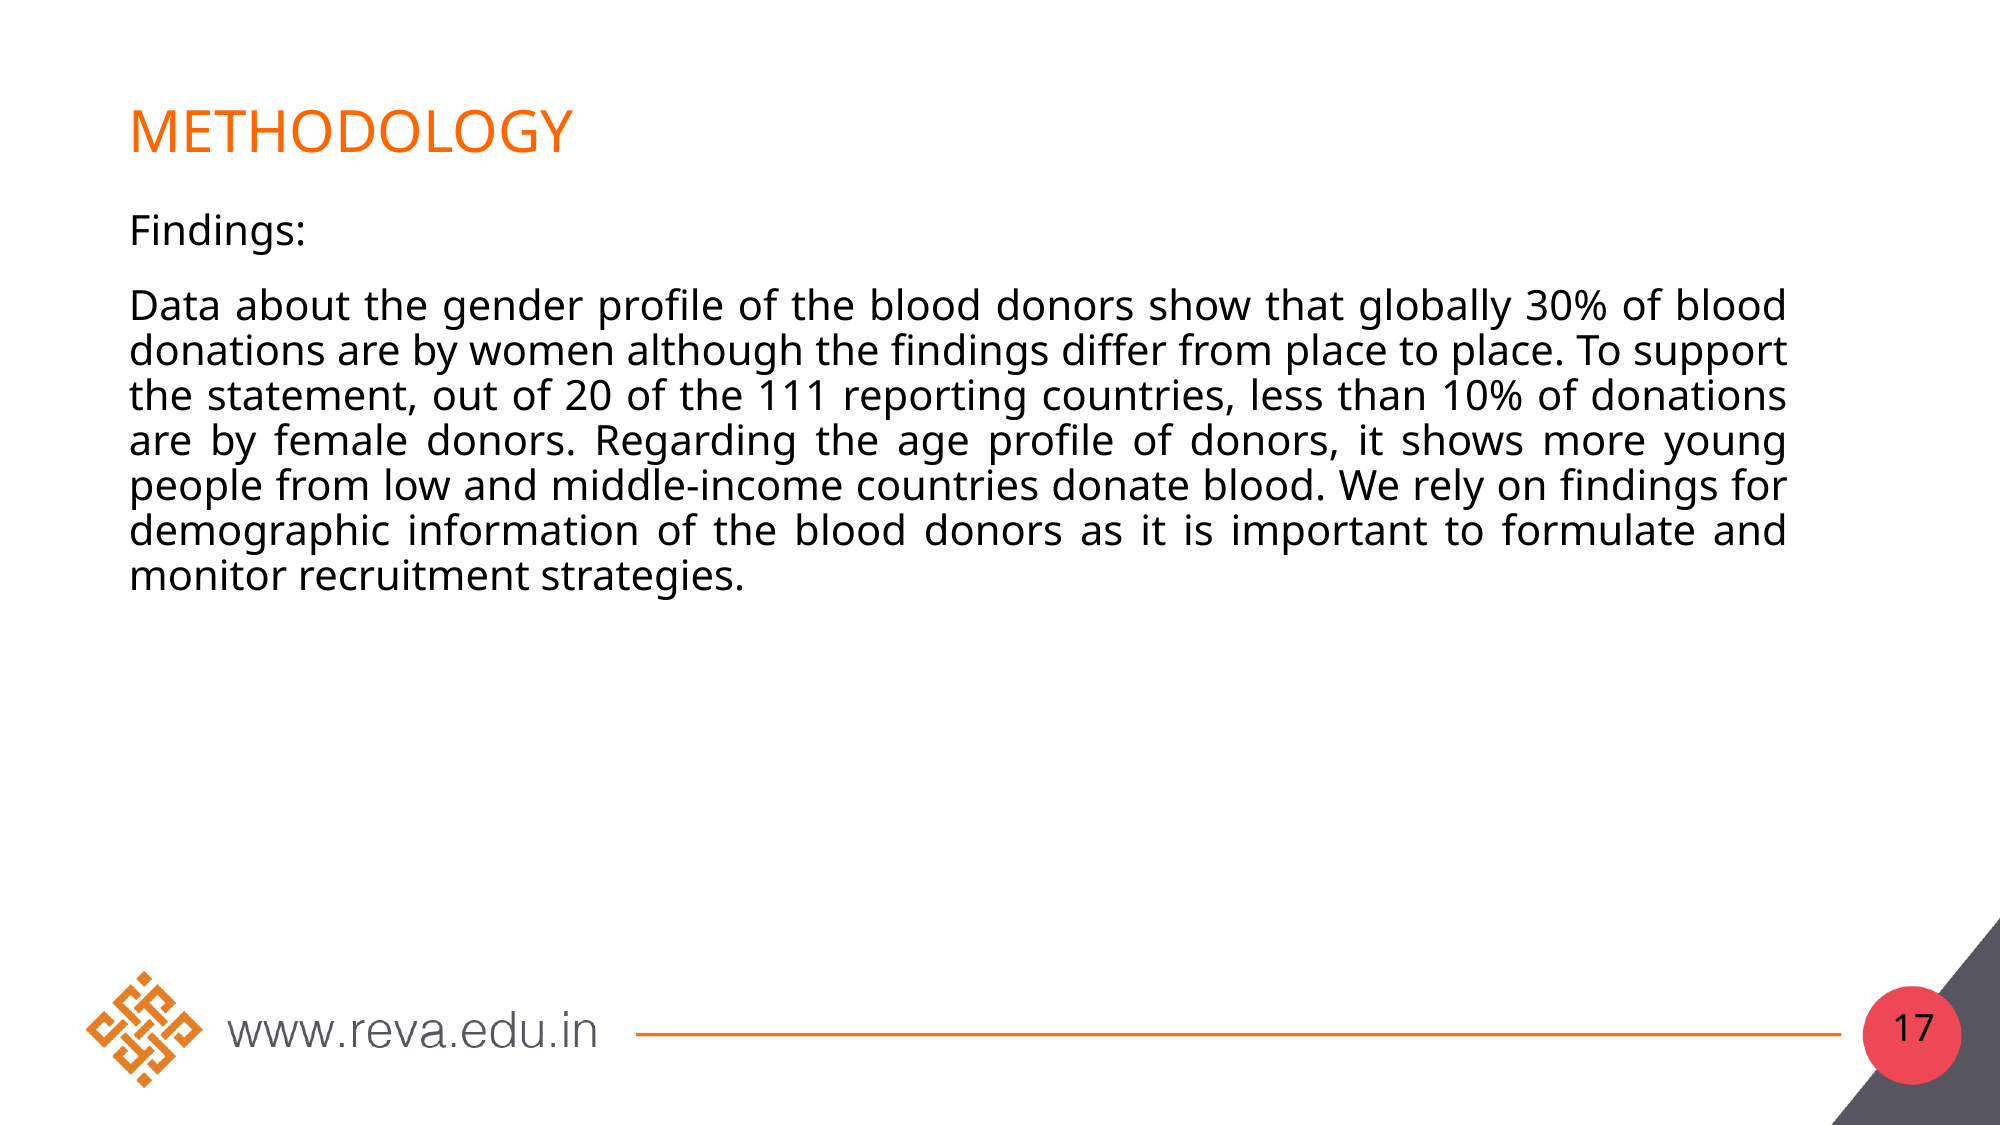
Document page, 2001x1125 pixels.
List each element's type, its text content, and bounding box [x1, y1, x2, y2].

picture [0, 0, 2000, 1125]
slide_number 17 [1864, 999, 1963, 1060]
list Findings: Data about the gender profile of the blood donors show that globally 30% of blood donations are by women although the findings differ from place to place. To support the statement, out of 20 of the 111 reporting countries, less than 10% of donations are by female donors. Regarding the age profile of donors, it shows more young people from low and middle-income countries donate blood. We rely on findings for demographic information of the blood donors as it is important to formulate and monitor recruitment strategies. [114, 202, 1804, 917]
title methodology [114, 64, 1134, 202]
